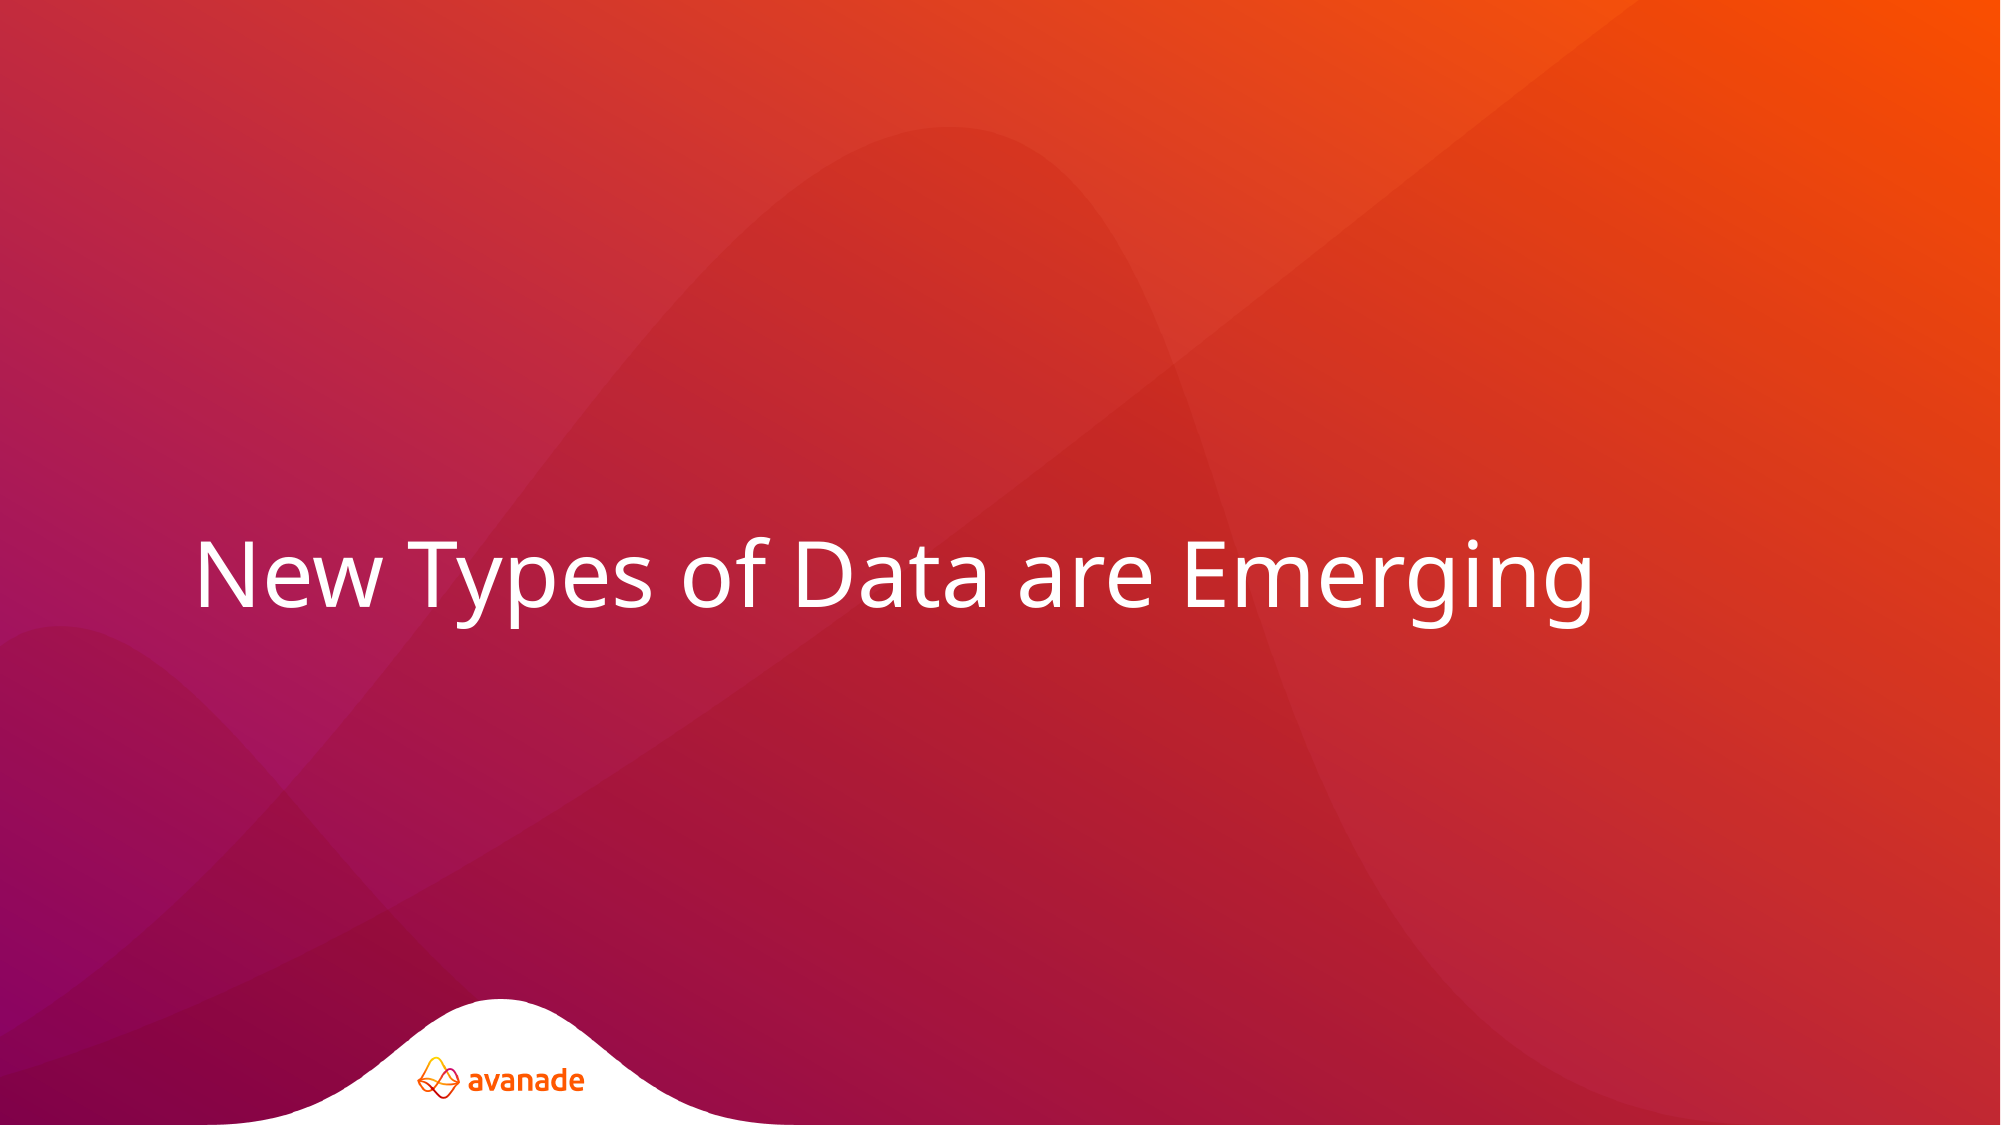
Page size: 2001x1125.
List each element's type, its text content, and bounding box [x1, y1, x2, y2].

picture [0, 0, 2001, 1125]
list New Types of Data are Emerging [177, 457, 1905, 635]
